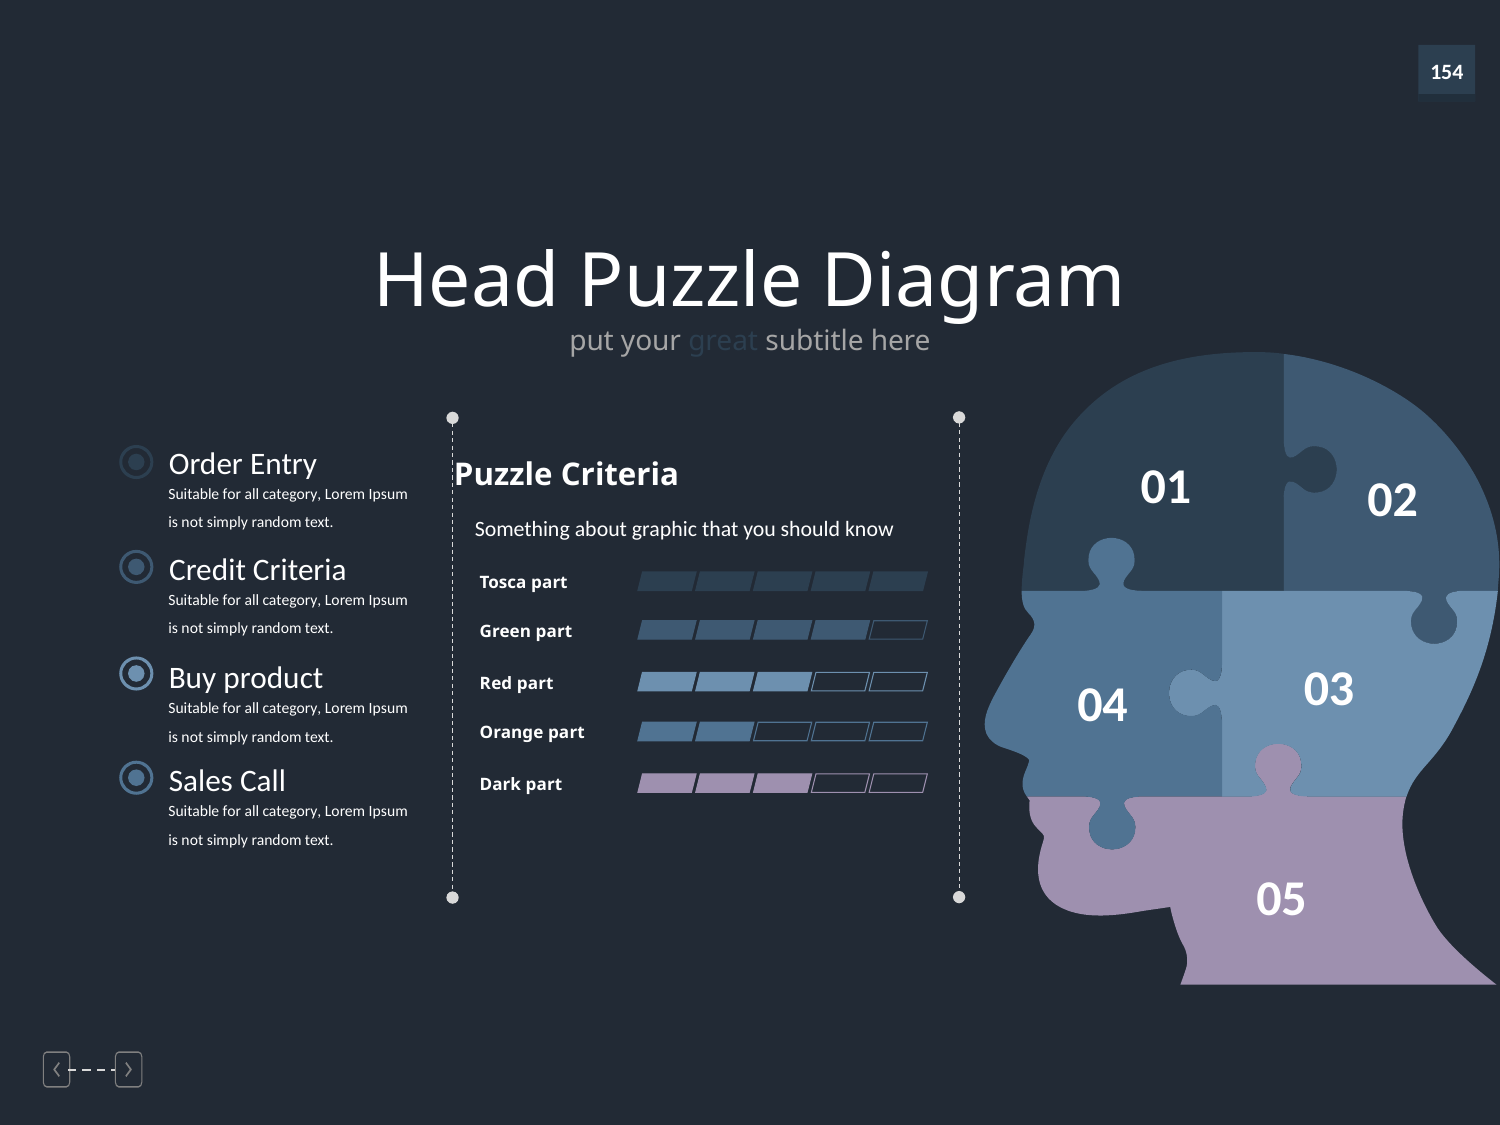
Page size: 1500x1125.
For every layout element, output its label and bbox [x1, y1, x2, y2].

text_box [119, 435, 423, 540]
text_box [460, 507, 931, 549]
text_box [439, 417, 695, 898]
text_box [358, 224, 1142, 364]
text_box [464, 714, 928, 750]
text_box [464, 766, 928, 802]
text_box [119, 541, 423, 645]
text_box [464, 564, 928, 600]
text_box [464, 664, 928, 700]
text_box [464, 612, 928, 649]
text_box [984, 352, 1500, 985]
text_box [119, 650, 423, 857]
